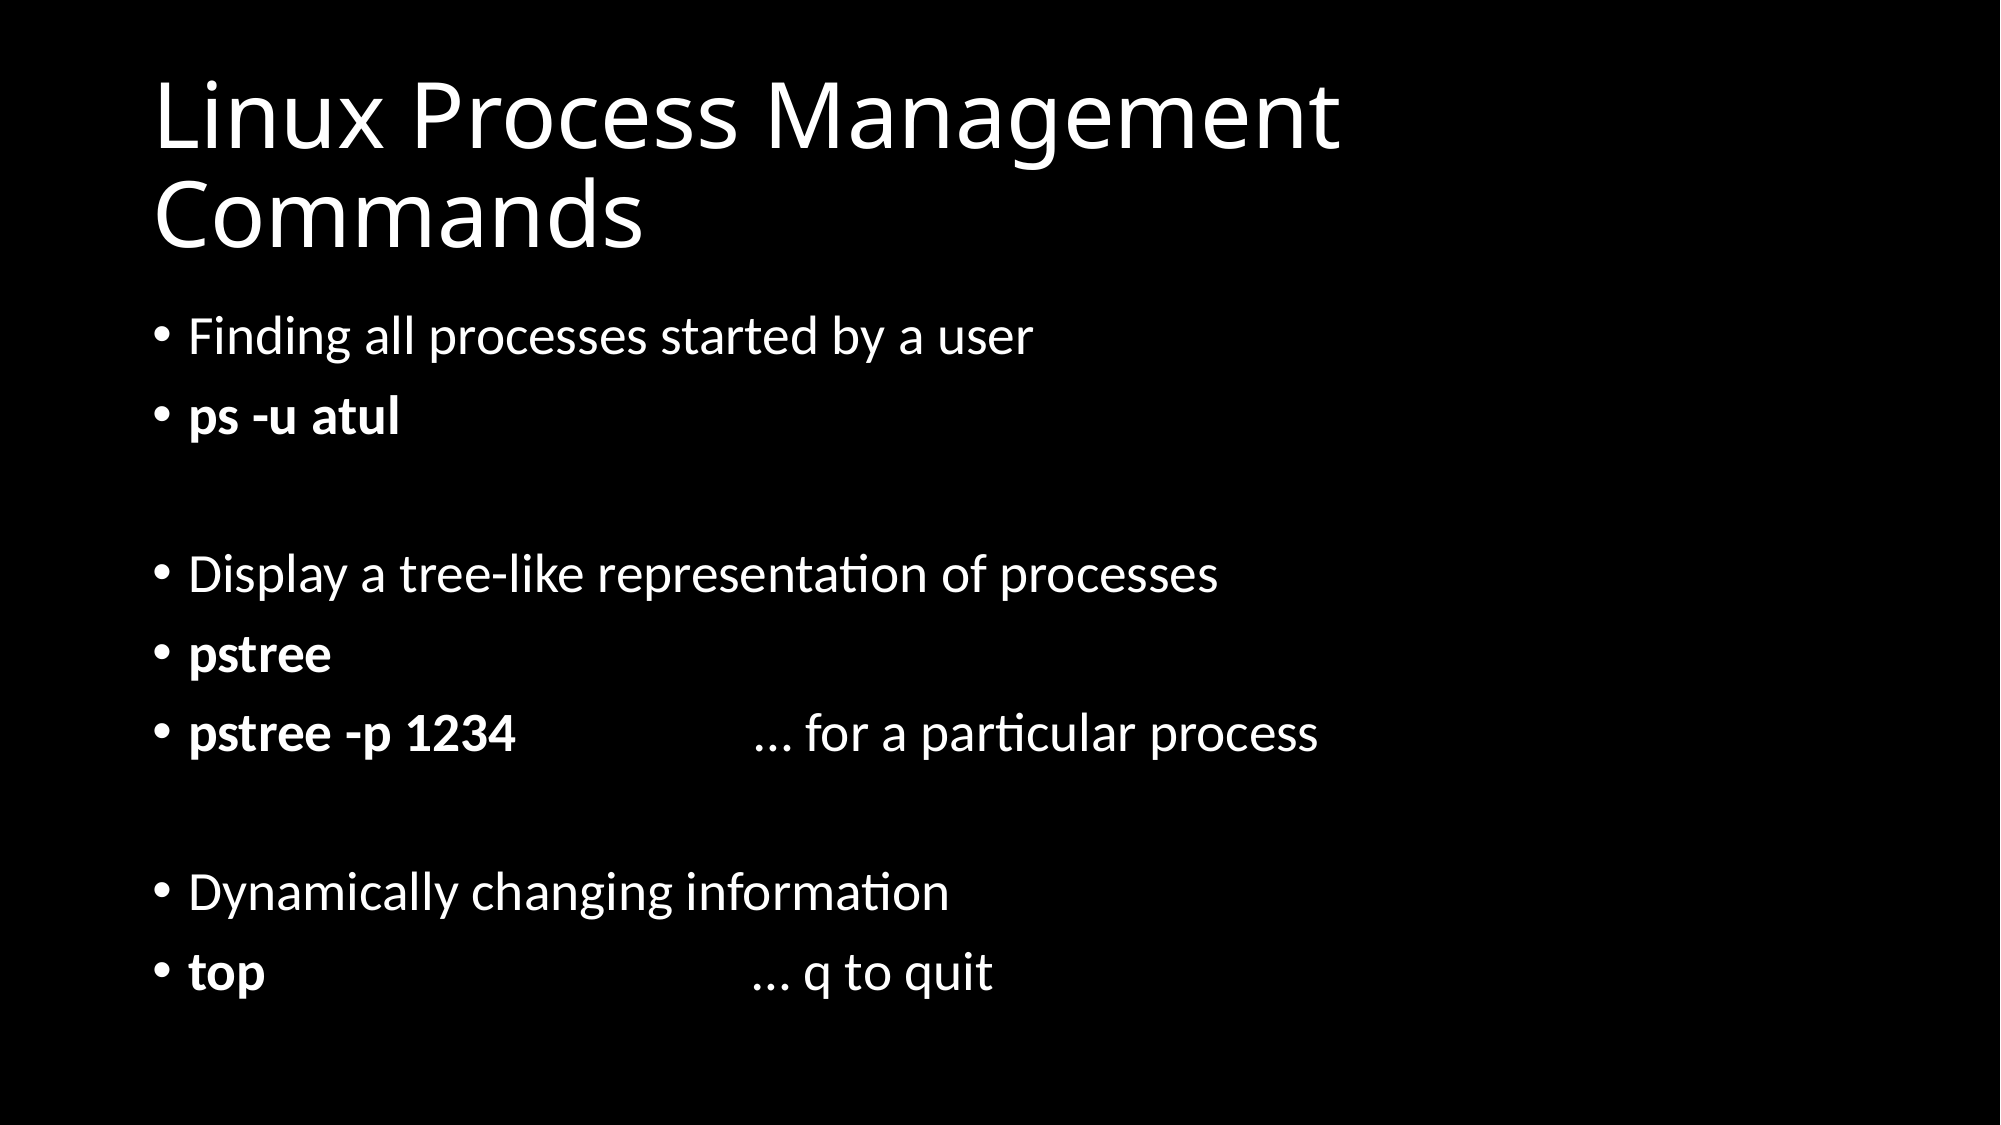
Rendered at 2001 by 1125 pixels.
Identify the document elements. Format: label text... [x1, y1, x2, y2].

title Linux Process Management Commands [137, 59, 1863, 278]
list Finding all processes started by a user ps -u atul Display a tree-like representation of processes pstree pstree -p 1234 … for a particular process Dynamically changing information top … q to quit [137, 299, 1863, 1014]
